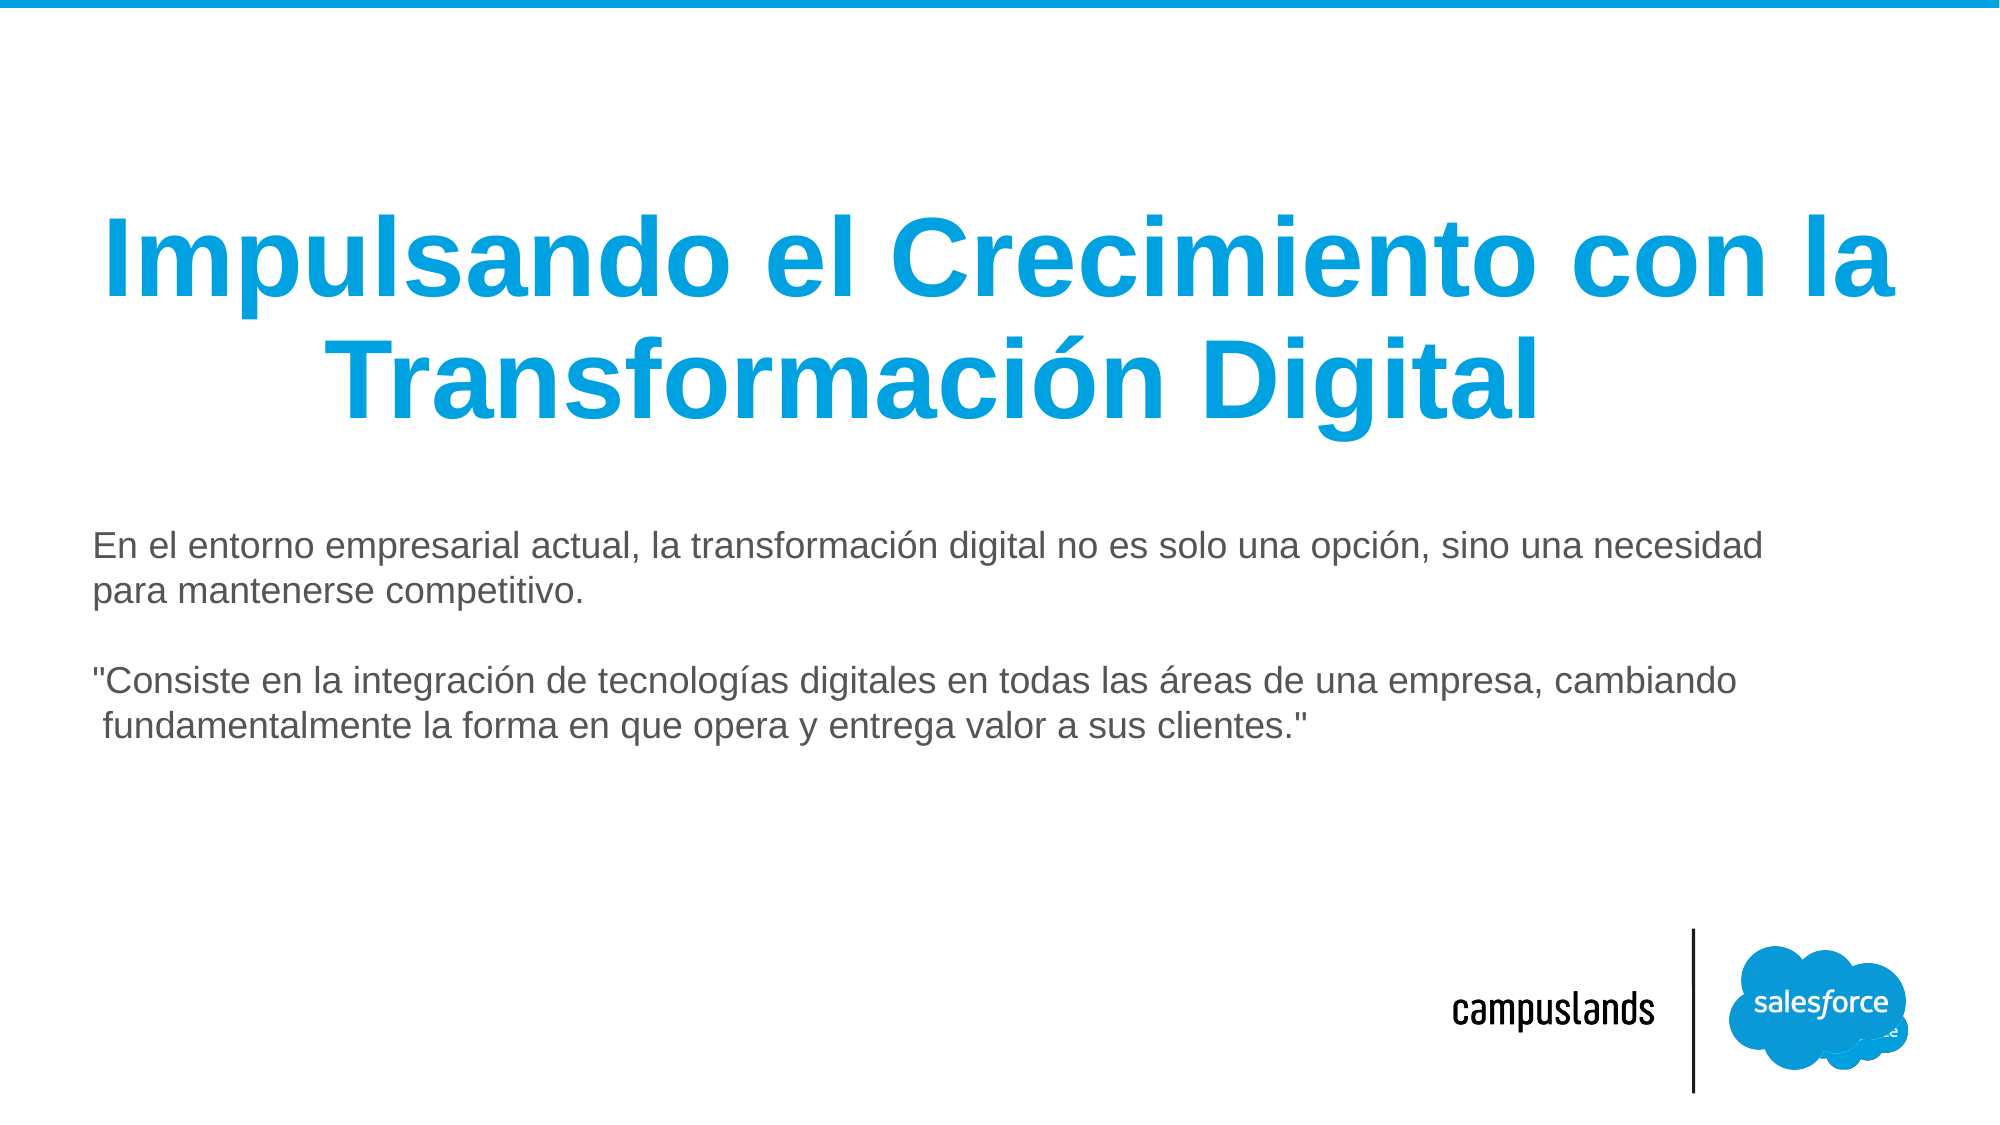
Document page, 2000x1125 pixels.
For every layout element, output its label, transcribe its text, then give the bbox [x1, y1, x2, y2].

subtitle En el entorno empresarial actual, la transformación digital no es solo una opción, sino una necesidad para mantenerse competitivo. "Consiste en la integración de tecnologías digitales en todas las áreas de una empresa, cambiando fundamentalmente la forma en que opera y entrega valor a sus clientes." [92, 299, 1828, 968]
picture [1118, 756, 1986, 1125]
title Impulsando el Crecimiento con la Transformación Digital [92, 135, 1908, 443]
